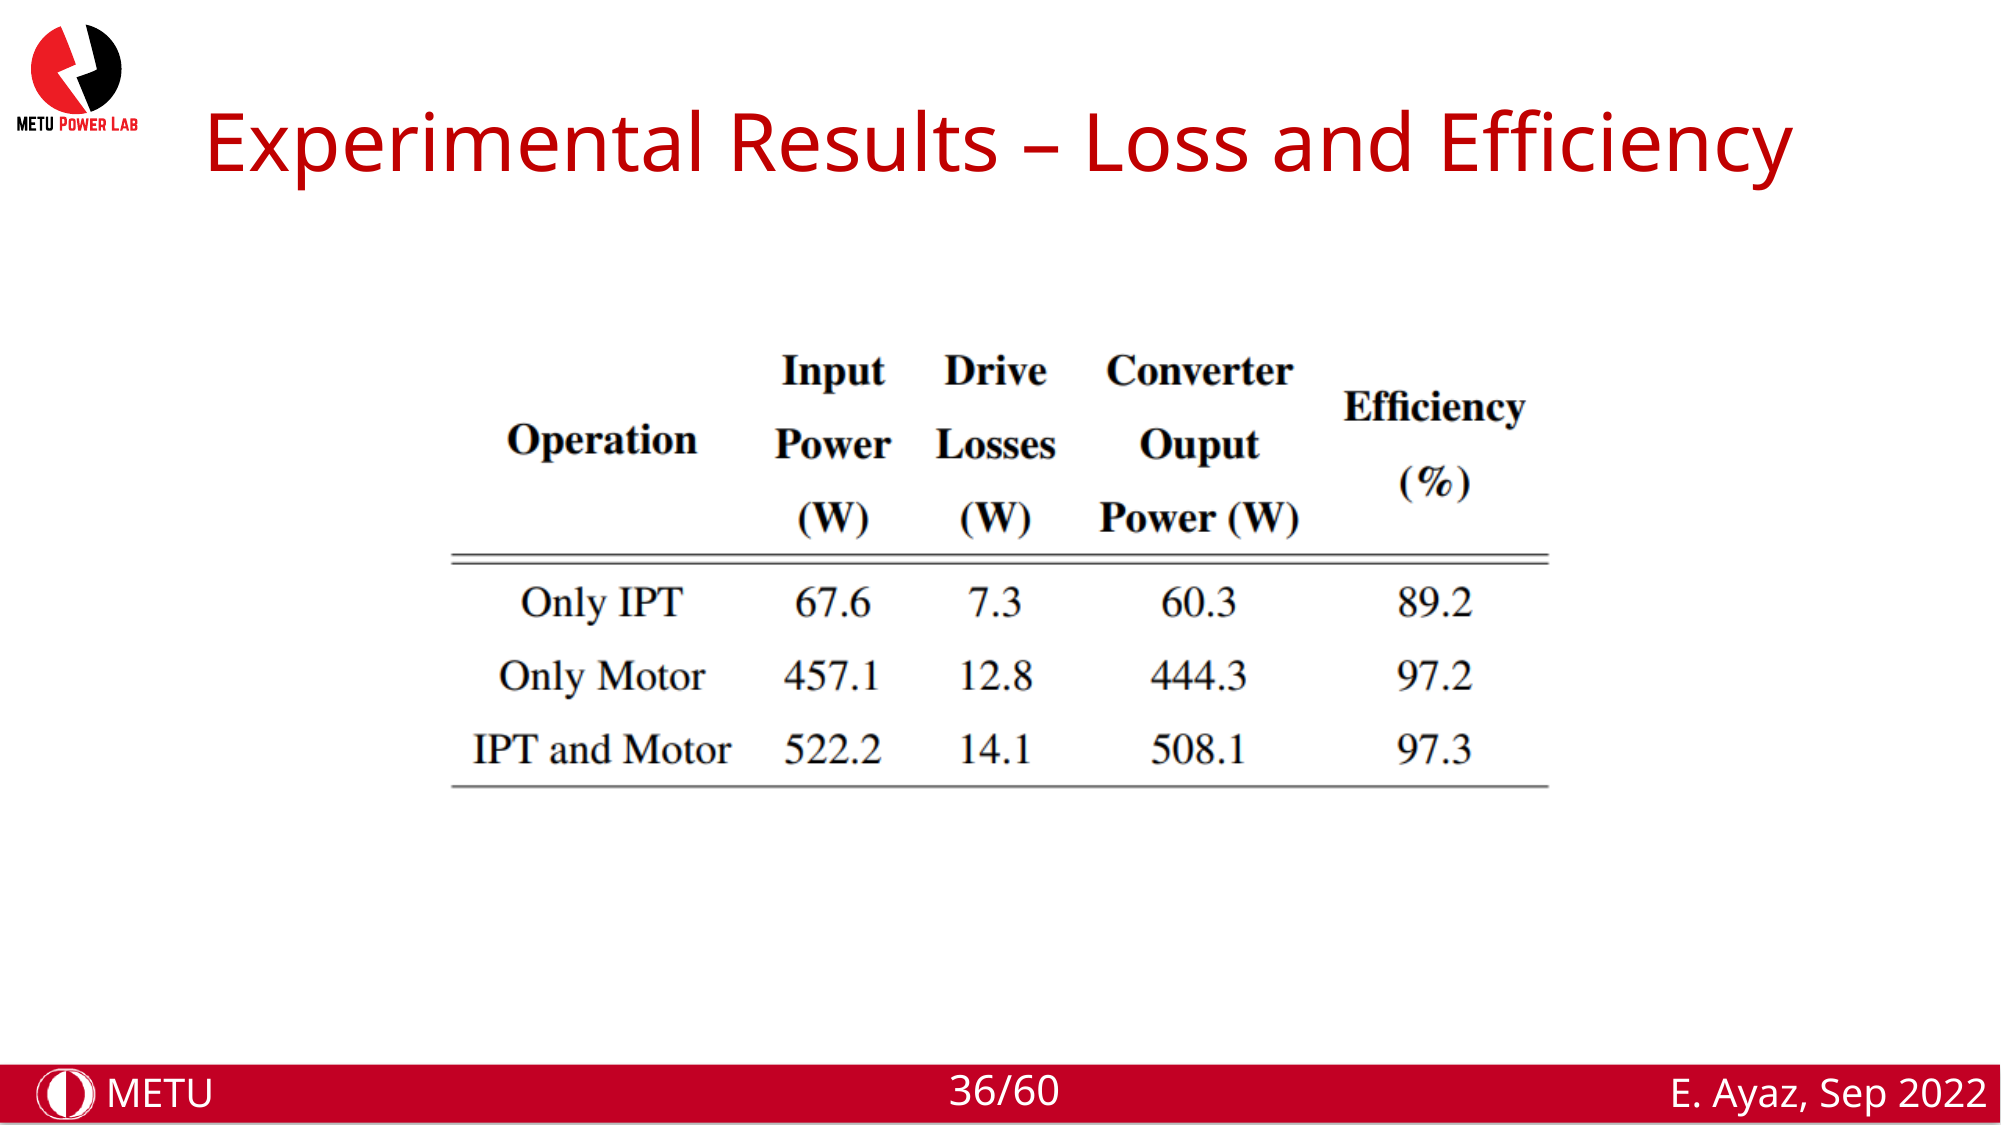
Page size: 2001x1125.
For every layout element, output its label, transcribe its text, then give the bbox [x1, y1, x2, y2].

title Experimental Results – Loss and Efficiency [99, 45, 1900, 233]
picture [30, 1068, 99, 1120]
picture [398, 302, 1631, 823]
